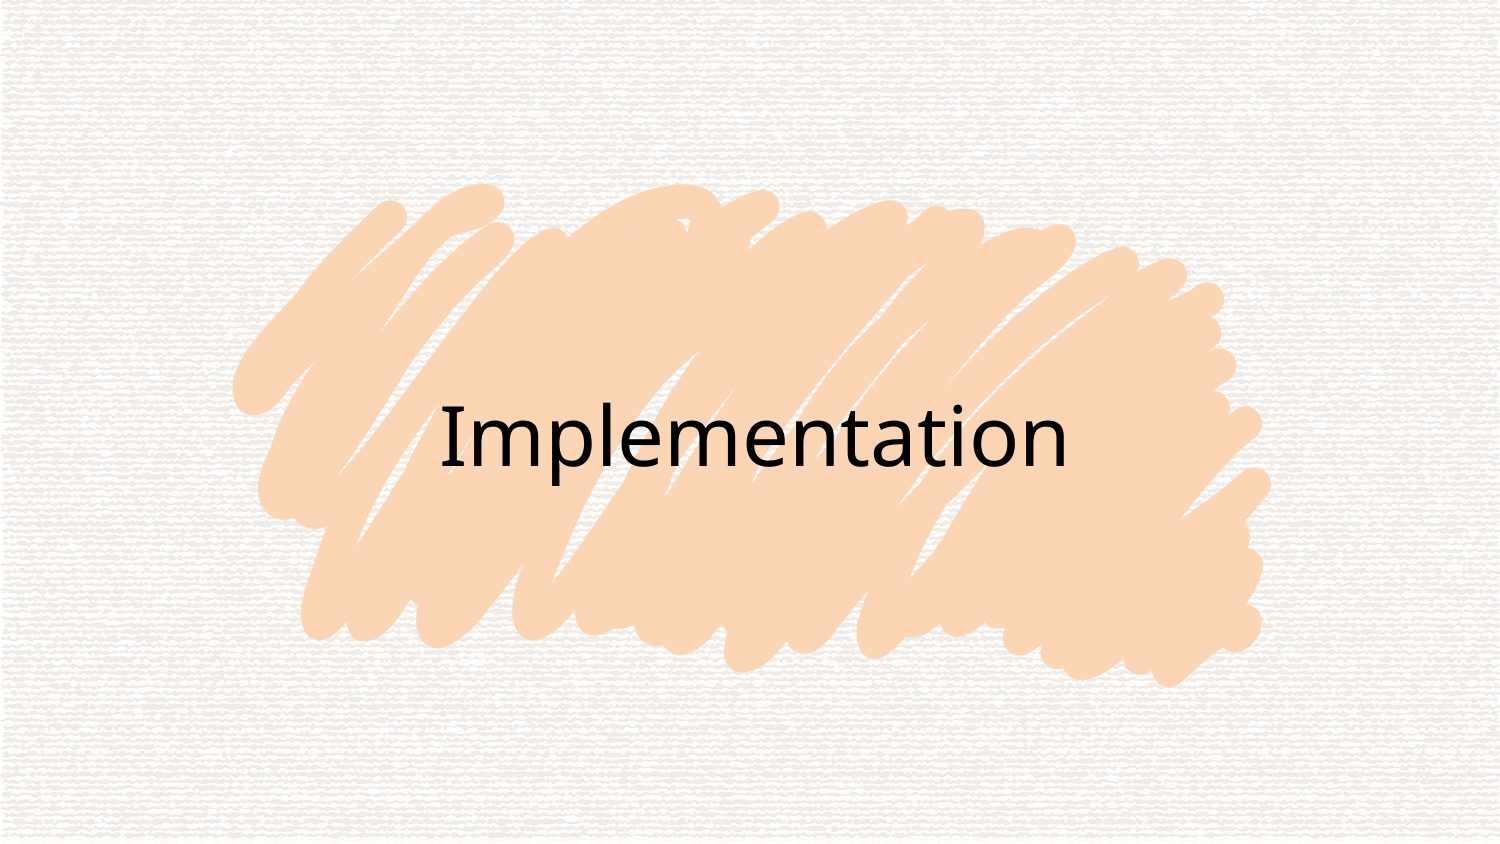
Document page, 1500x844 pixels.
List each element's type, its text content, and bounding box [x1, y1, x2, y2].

picture [0, 0, 1500, 844]
text_box [232, 184, 1271, 687]
text_box Implementation [402, 375, 1087, 491]
